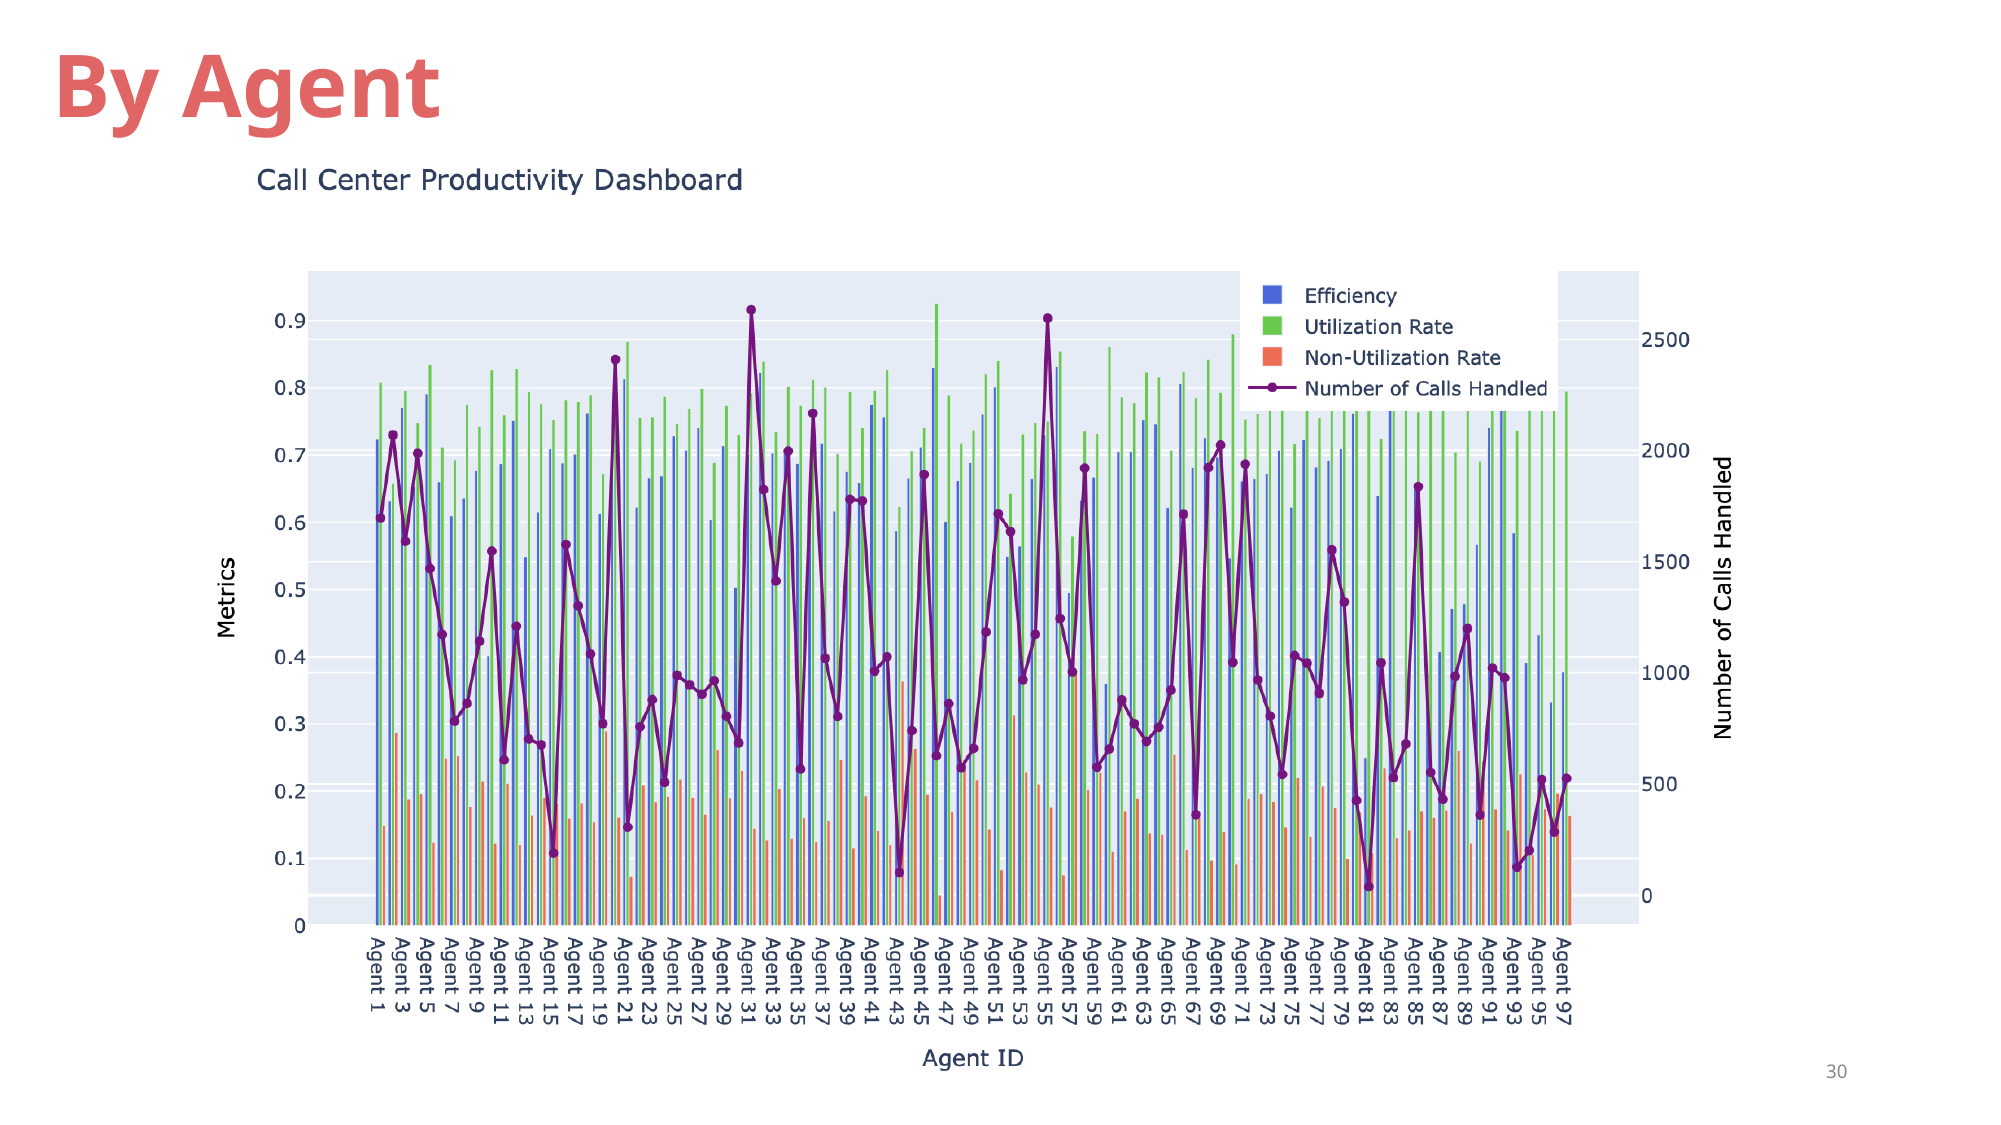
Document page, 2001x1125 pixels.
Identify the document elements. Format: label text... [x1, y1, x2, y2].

picture [192, 142, 1808, 1114]
title By Agent [37, 22, 1763, 143]
slide_number 30 [1814, 1042, 1863, 1103]
